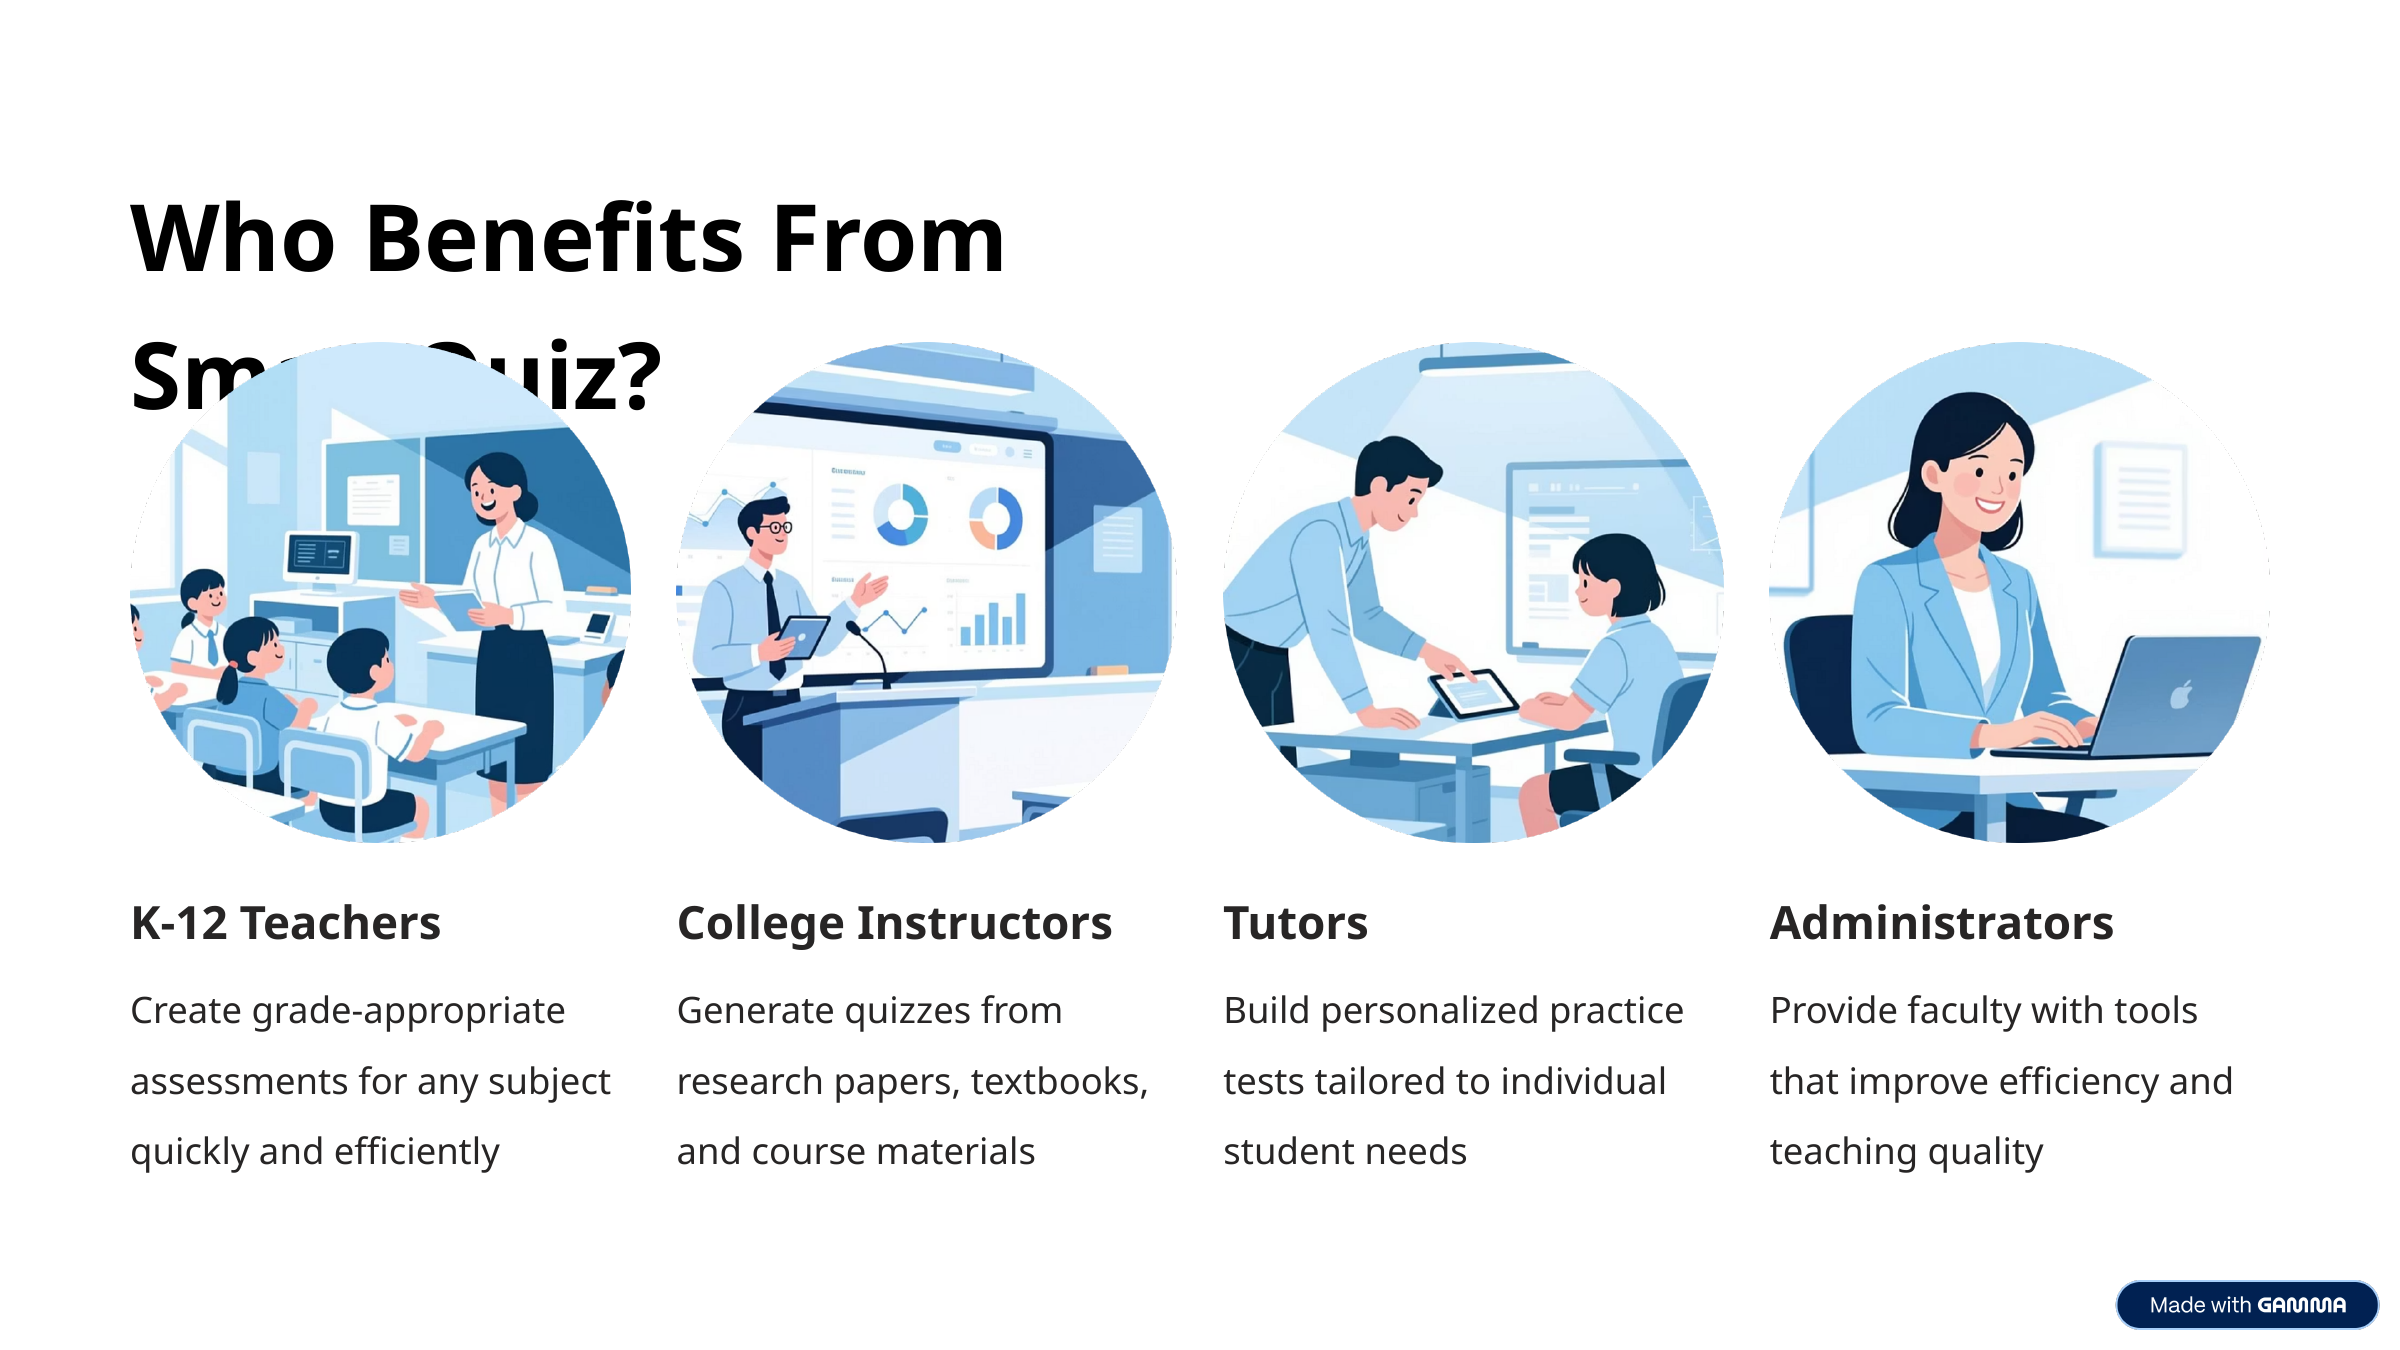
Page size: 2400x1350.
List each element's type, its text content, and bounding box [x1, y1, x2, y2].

text_box Build personalized practice tests tailored to individual student needs [1223, 960, 1724, 1139]
text_box Tutors [1223, 879, 1689, 938]
text_box College Instructors [676, 879, 1142, 938]
text_box Administrators [1769, 879, 2235, 938]
picture [129, 342, 631, 843]
picture [2106, 1271, 2389, 1339]
text_box K-12 Teachers [130, 879, 596, 938]
text_box Provide faculty with tools that improve efficiency and teaching quality [1769, 960, 2270, 1139]
picture [1769, 342, 2270, 843]
text_box Who Benefits From SmartQuiz? [130, 151, 1551, 268]
text_box Create grade-appropriate assessments for any subject quickly and efficiently [130, 960, 631, 1199]
text_box Generate quizzes from research papers, textbooks, and course materials [676, 960, 1177, 1139]
picture [1223, 342, 1724, 843]
picture [676, 342, 1177, 843]
